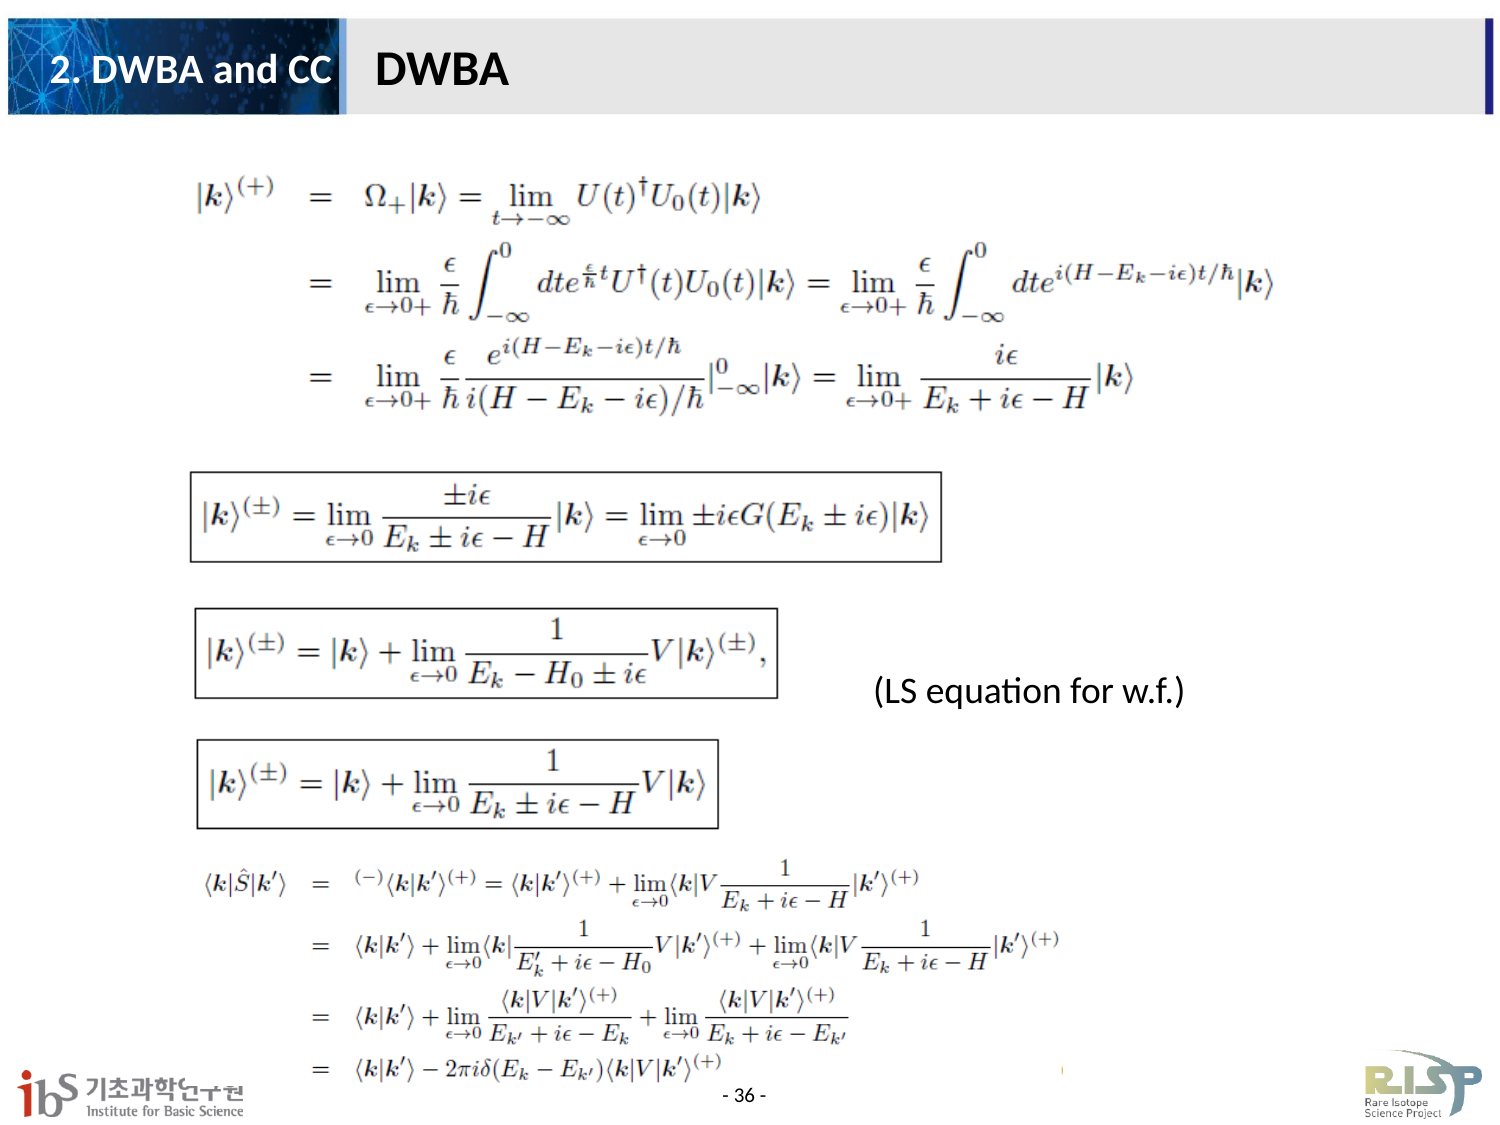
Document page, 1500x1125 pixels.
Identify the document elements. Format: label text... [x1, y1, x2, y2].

picture [159, 153, 1293, 432]
picture [2, 10, 1500, 130]
text_box (LS equation for w.f.) [858, 658, 1201, 719]
picture [1364, 1049, 1482, 1119]
picture [17, 846, 1063, 1117]
picture [159, 455, 986, 839]
